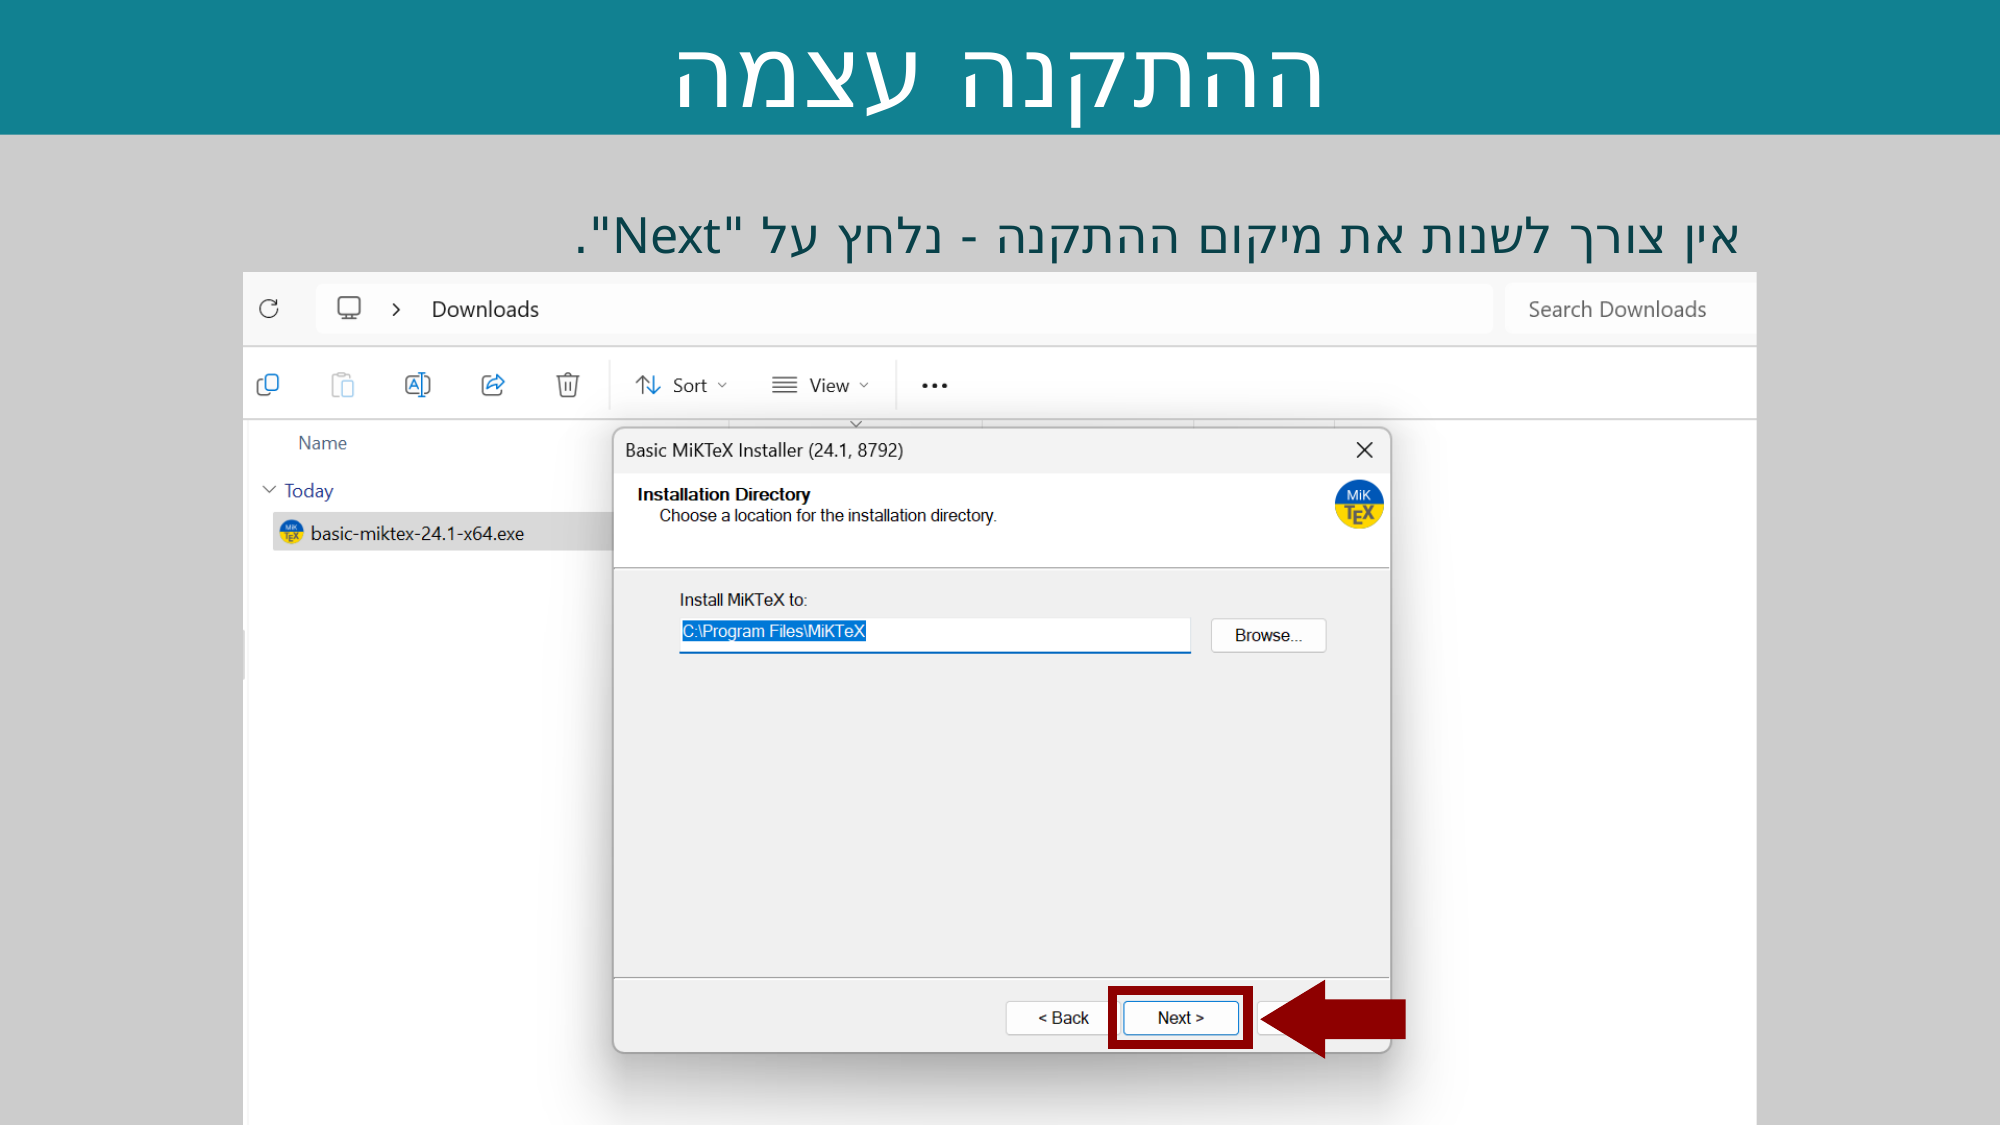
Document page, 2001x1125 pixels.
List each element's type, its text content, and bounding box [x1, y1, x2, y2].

text_box ההתקנה עצמה [0, 0, 2000, 135]
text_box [243, 272, 1757, 1125]
text_box אין צורך לשנות את מיקום ההתקנה - נלחץ על "Next". [243, 136, 1757, 271]
